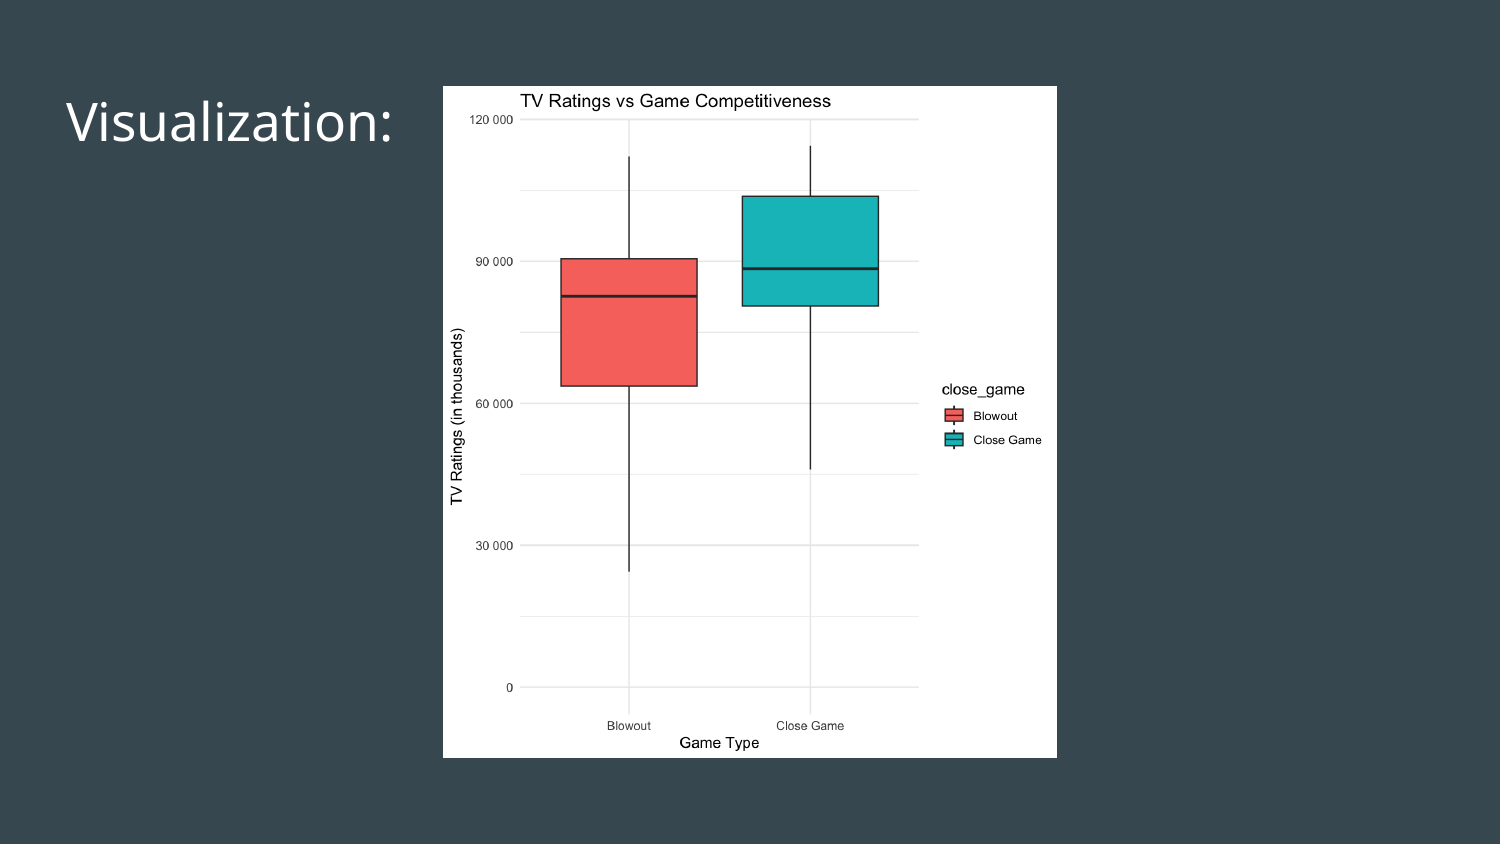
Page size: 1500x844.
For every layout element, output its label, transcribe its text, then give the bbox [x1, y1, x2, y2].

picture [442, 85, 1058, 758]
title Visualization: [51, 72, 1449, 167]
